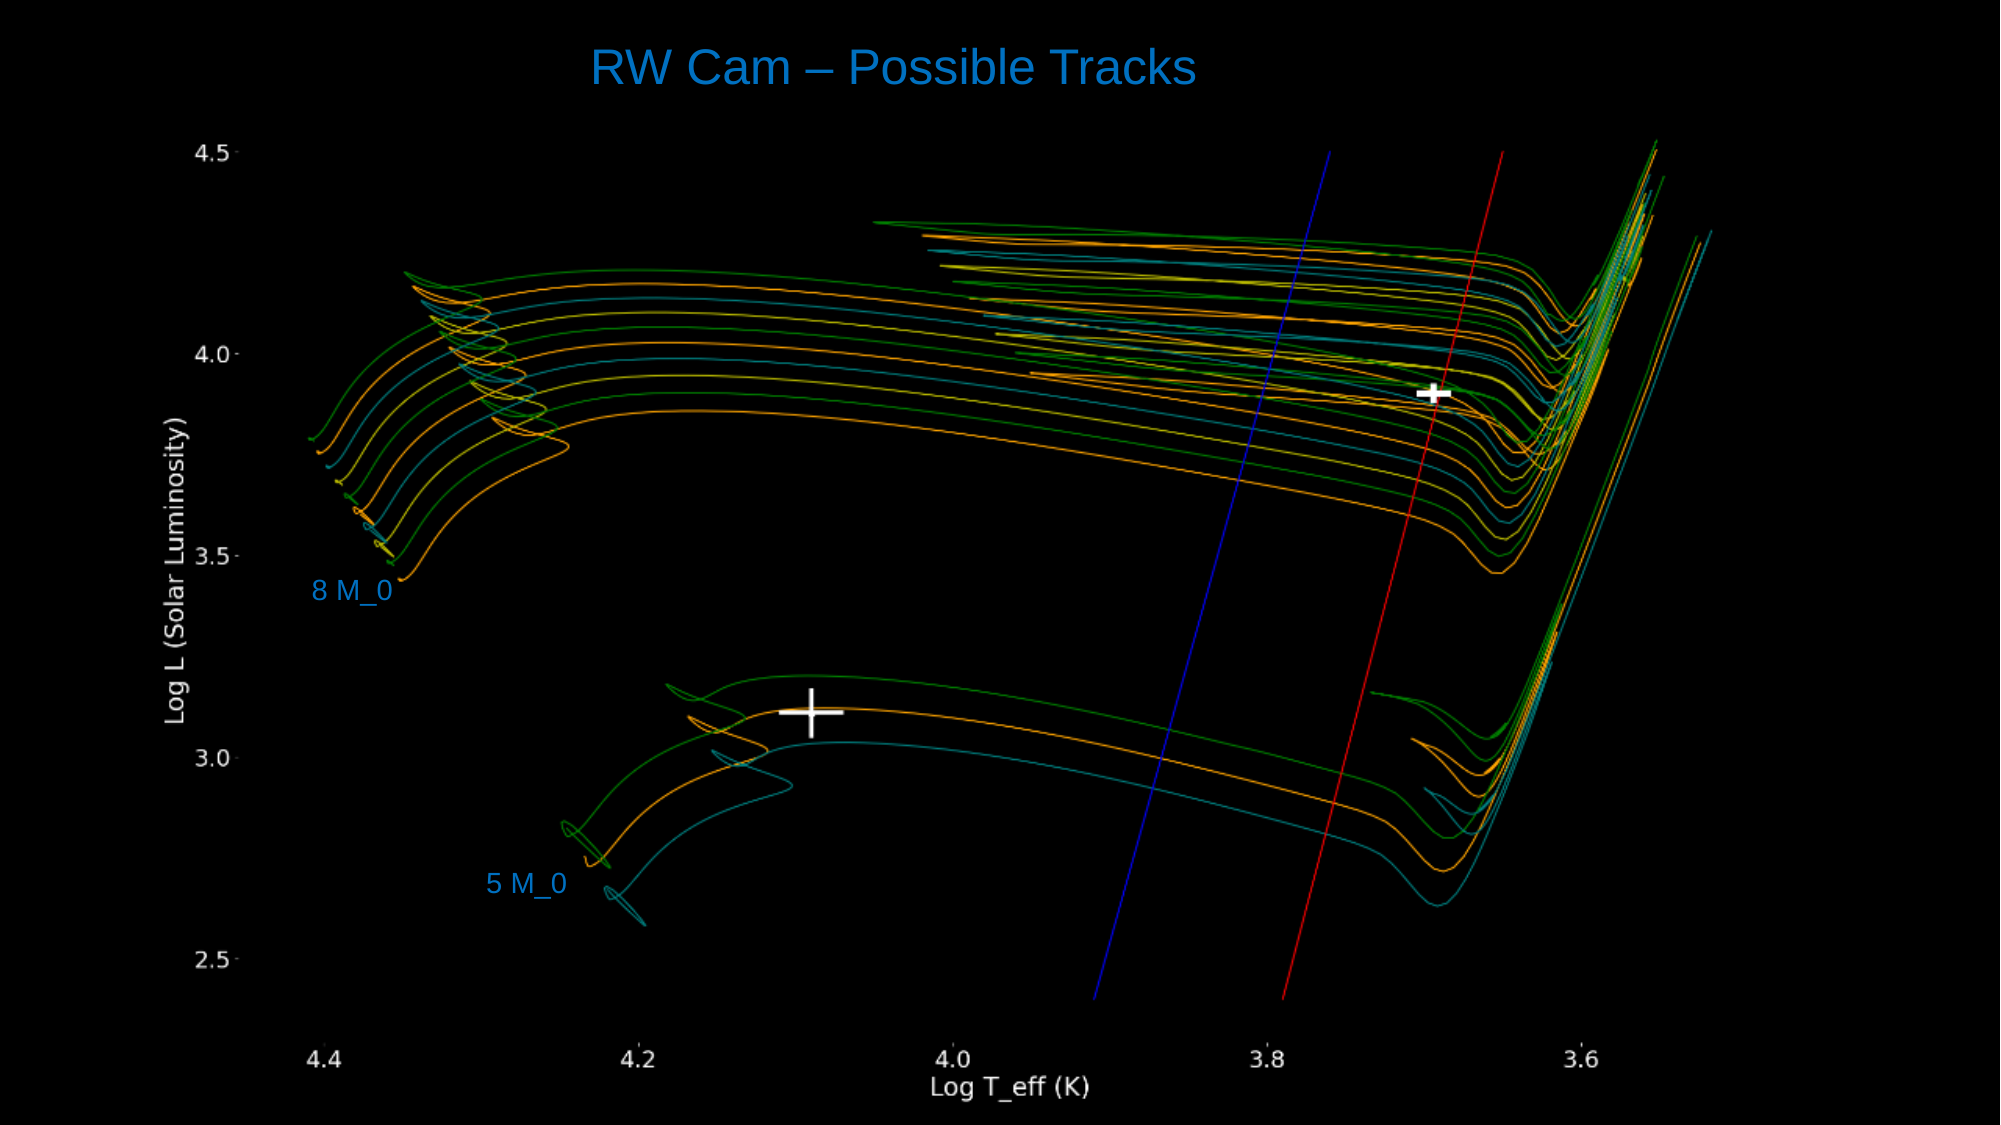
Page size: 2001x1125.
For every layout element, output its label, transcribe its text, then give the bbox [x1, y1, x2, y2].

picture [156, 90, 1789, 1110]
text_box RW Cam – Possible Tracks [575, 27, 1221, 89]
